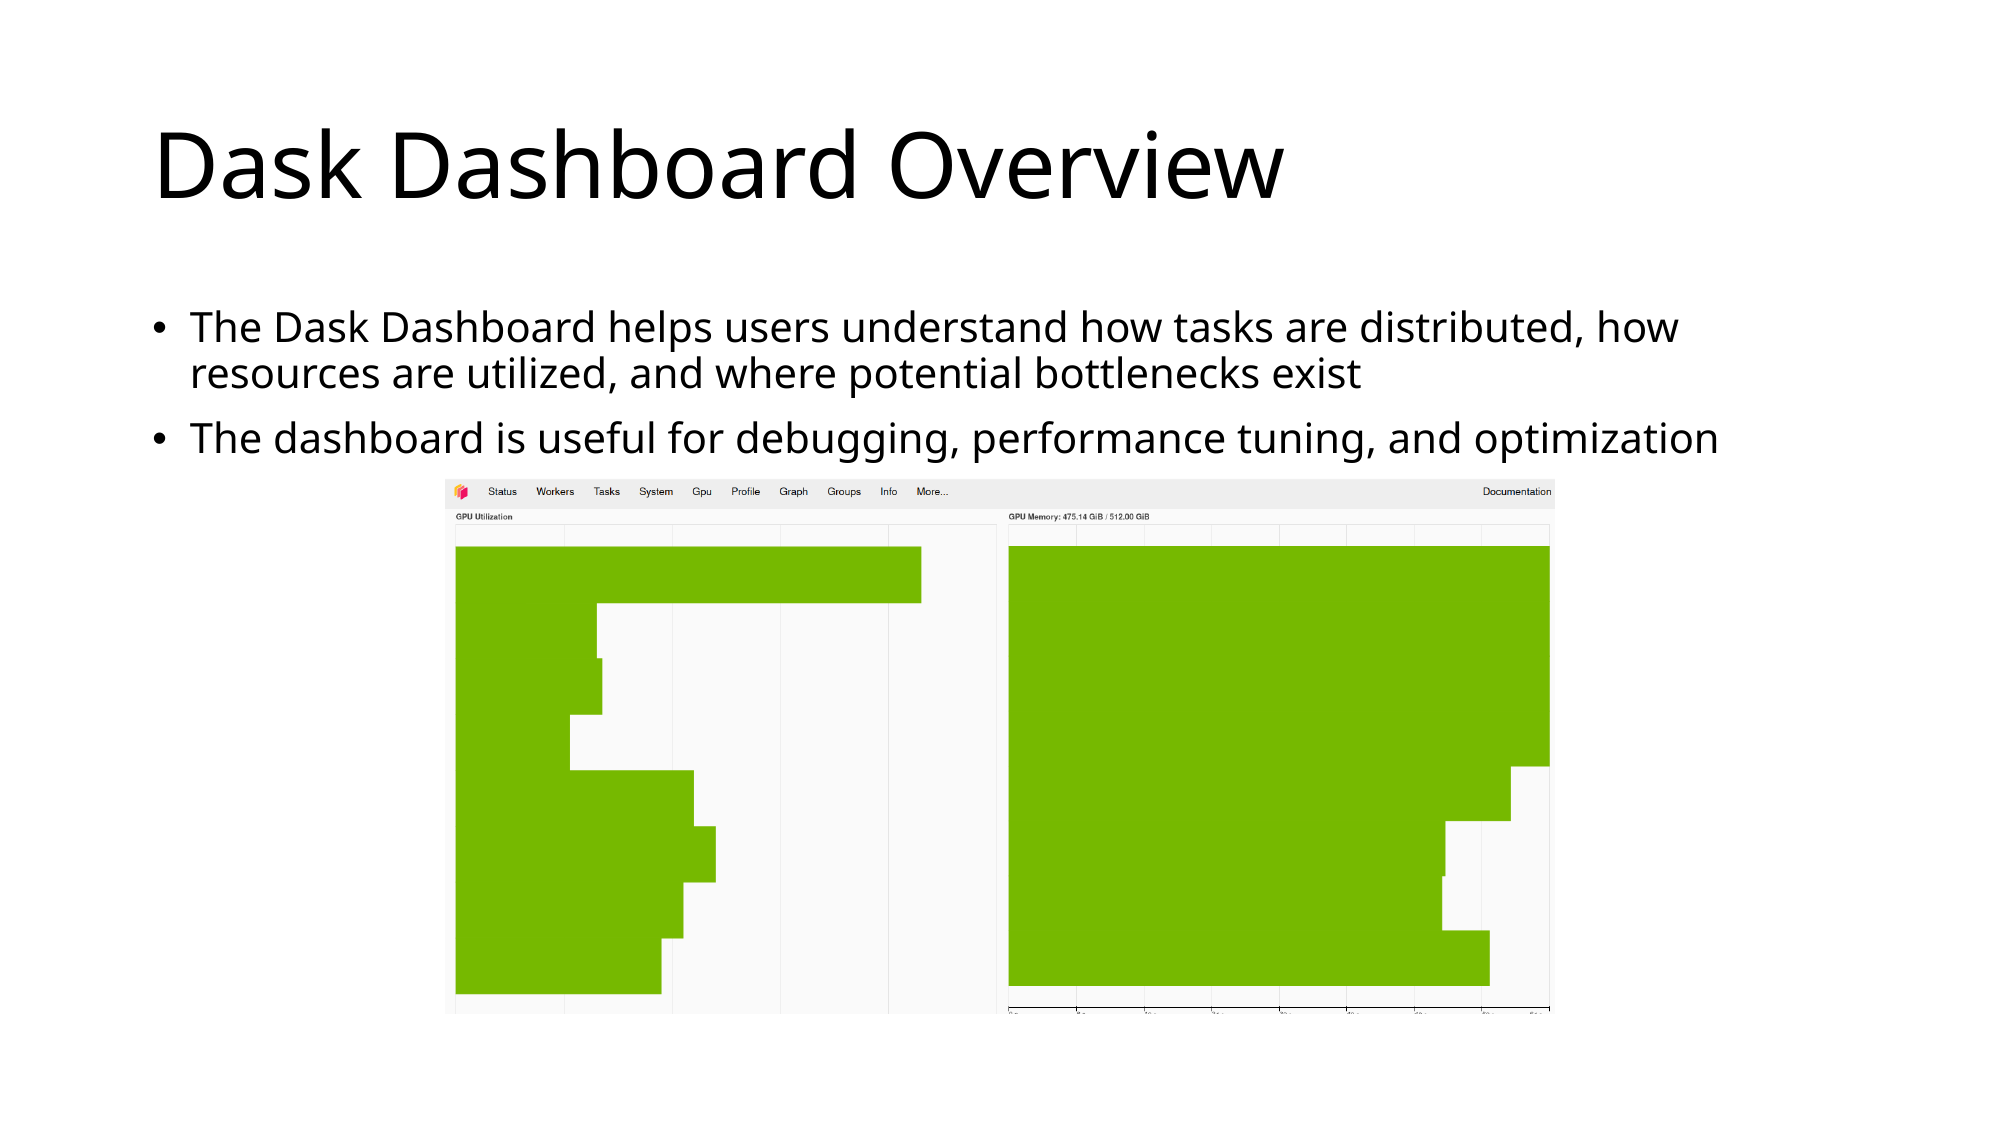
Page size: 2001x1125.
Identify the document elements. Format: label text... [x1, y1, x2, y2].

title Dask Dashboard Overview [137, 59, 1863, 278]
list The Dask Dashboard helps users understand how tasks are distributed, how resources are utilized, and where potential bottlenecks exist The dashboard is useful for debugging, performance tuning, and optimization [137, 299, 1863, 1014]
picture [444, 477, 1555, 1015]
